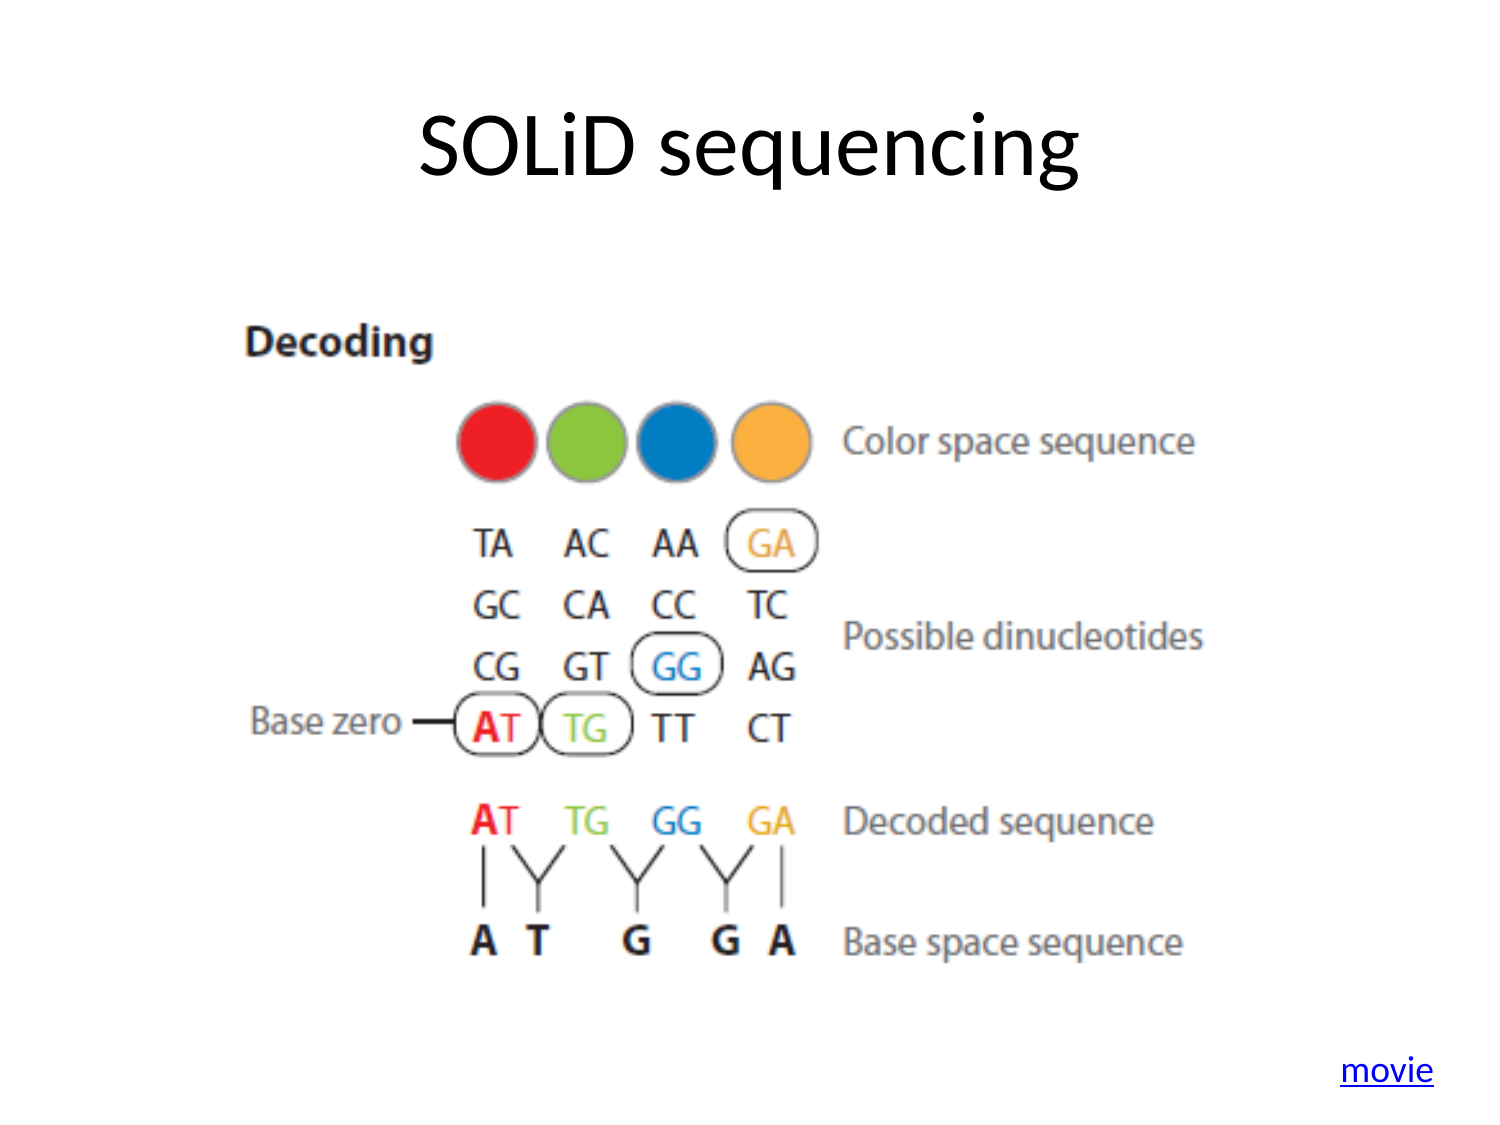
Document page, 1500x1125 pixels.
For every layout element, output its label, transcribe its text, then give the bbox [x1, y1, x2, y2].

text_box movie [1325, 1037, 1450, 1098]
title SOLiD sequencing [75, 45, 1425, 233]
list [218, 278, 1331, 977]
